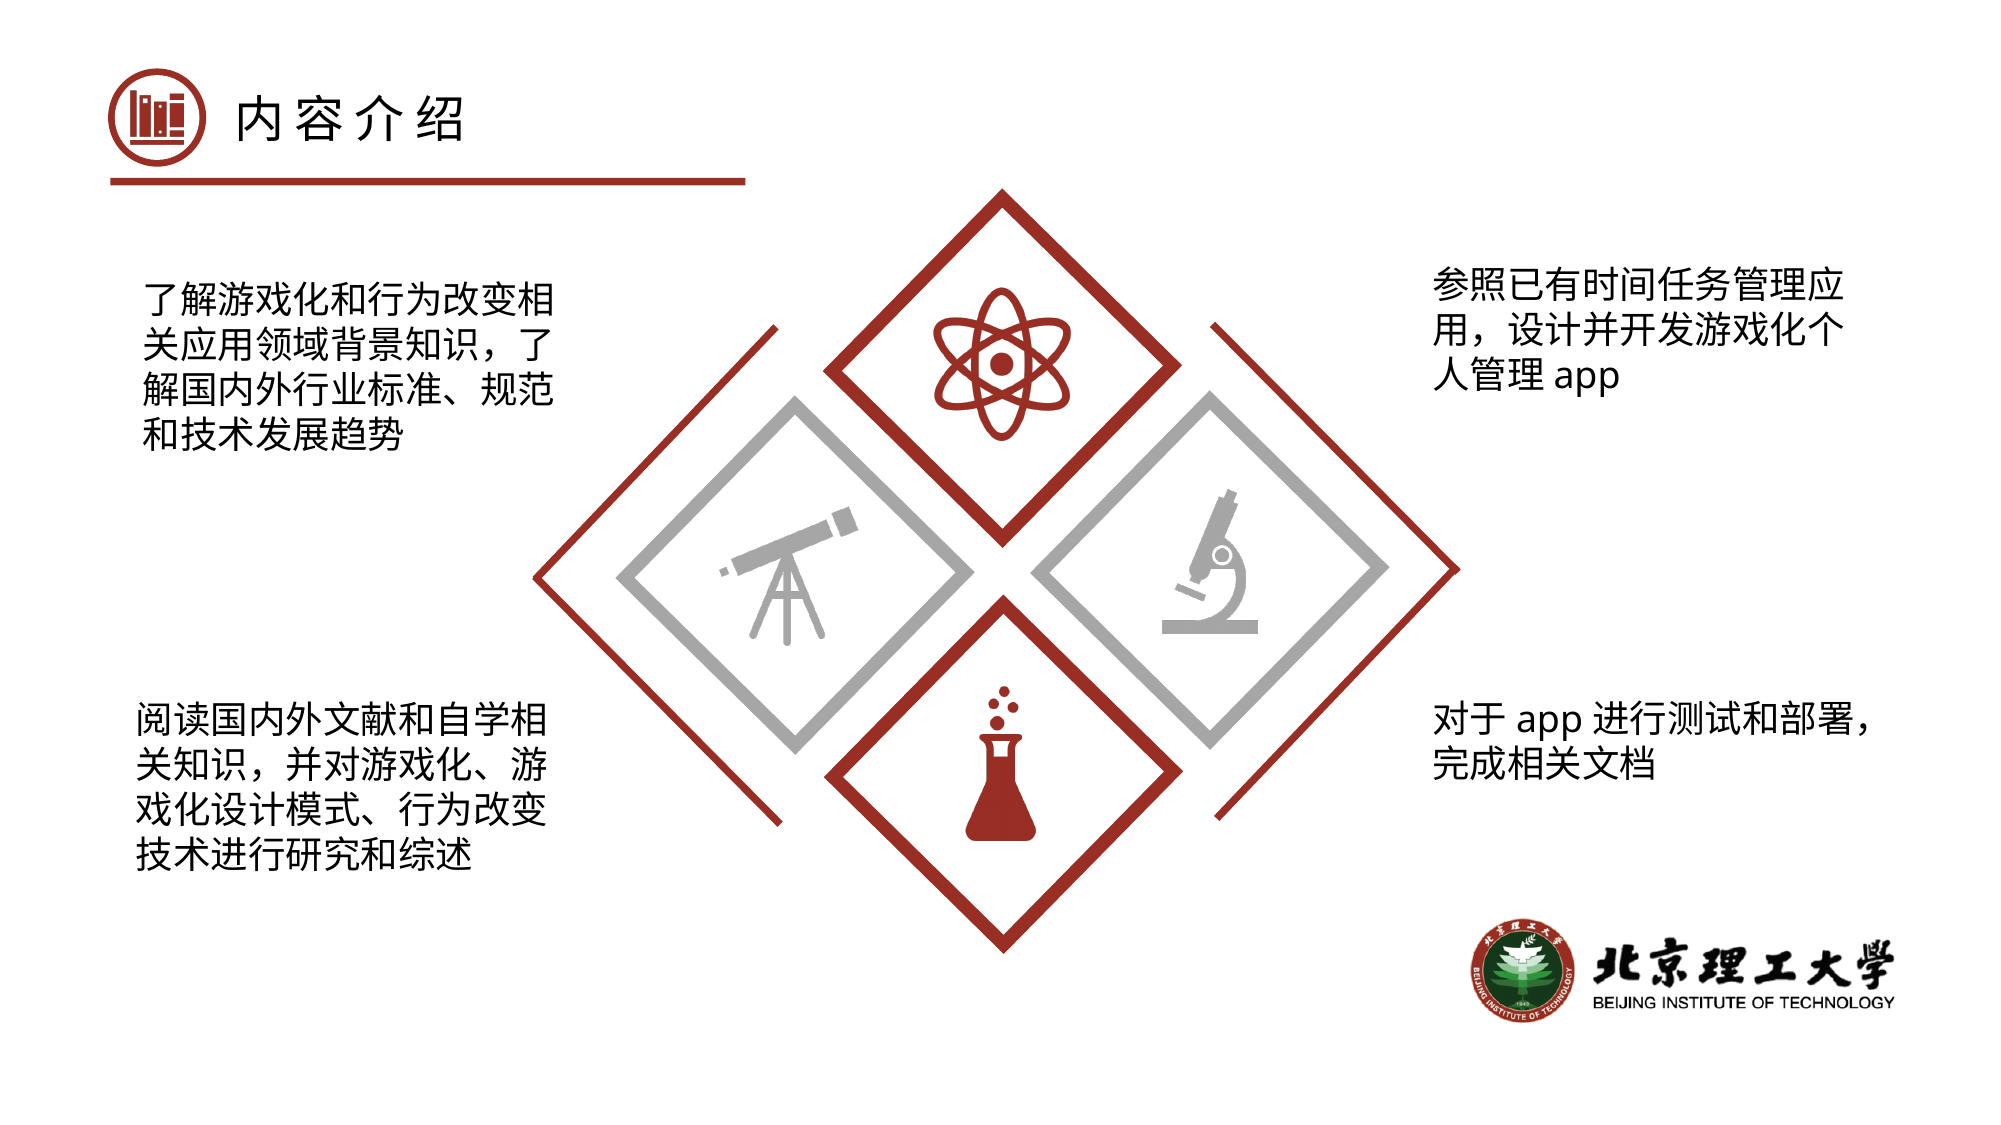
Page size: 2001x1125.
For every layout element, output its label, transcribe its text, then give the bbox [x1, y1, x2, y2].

text_box 对于app进行测试和部署，完成相关文档 [1417, 687, 1885, 793]
text_box [531, 322, 781, 578]
picture [916, 679, 1085, 848]
picture [701, 489, 876, 664]
text_box [1208, 320, 1463, 577]
picture [1470, 918, 1912, 1023]
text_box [108, 68, 207, 167]
text_box [1212, 569, 1455, 823]
text_box 内容介绍 [219, 79, 481, 155]
text_box 参照已有时间任务管理应用，设计并开发游戏化个人管理app [1417, 253, 1885, 404]
text_box [830, 290, 910, 449]
text_box [928, 602, 1082, 679]
text_box [831, 682, 1176, 946]
picture [1128, 480, 1292, 644]
text_box [1094, 286, 1175, 447]
text_box [710, 403, 967, 747]
text_box 阅读国内外文献和自学相关知识，并对游戏化、游戏化设计模式、行为改变技术进行研究和综述 [120, 688, 581, 883]
text_box [623, 498, 701, 655]
text_box [109, 177, 746, 186]
text_box [1038, 398, 1382, 742]
text_box 了解游戏化和行为改变相关应用领域背景知识，了解国内外行业标准、规范和技术发展趋势 [128, 268, 588, 463]
text_box [530, 572, 785, 829]
text_box [928, 196, 1080, 272]
picture [910, 272, 1094, 456]
text_box [917, 456, 1085, 540]
